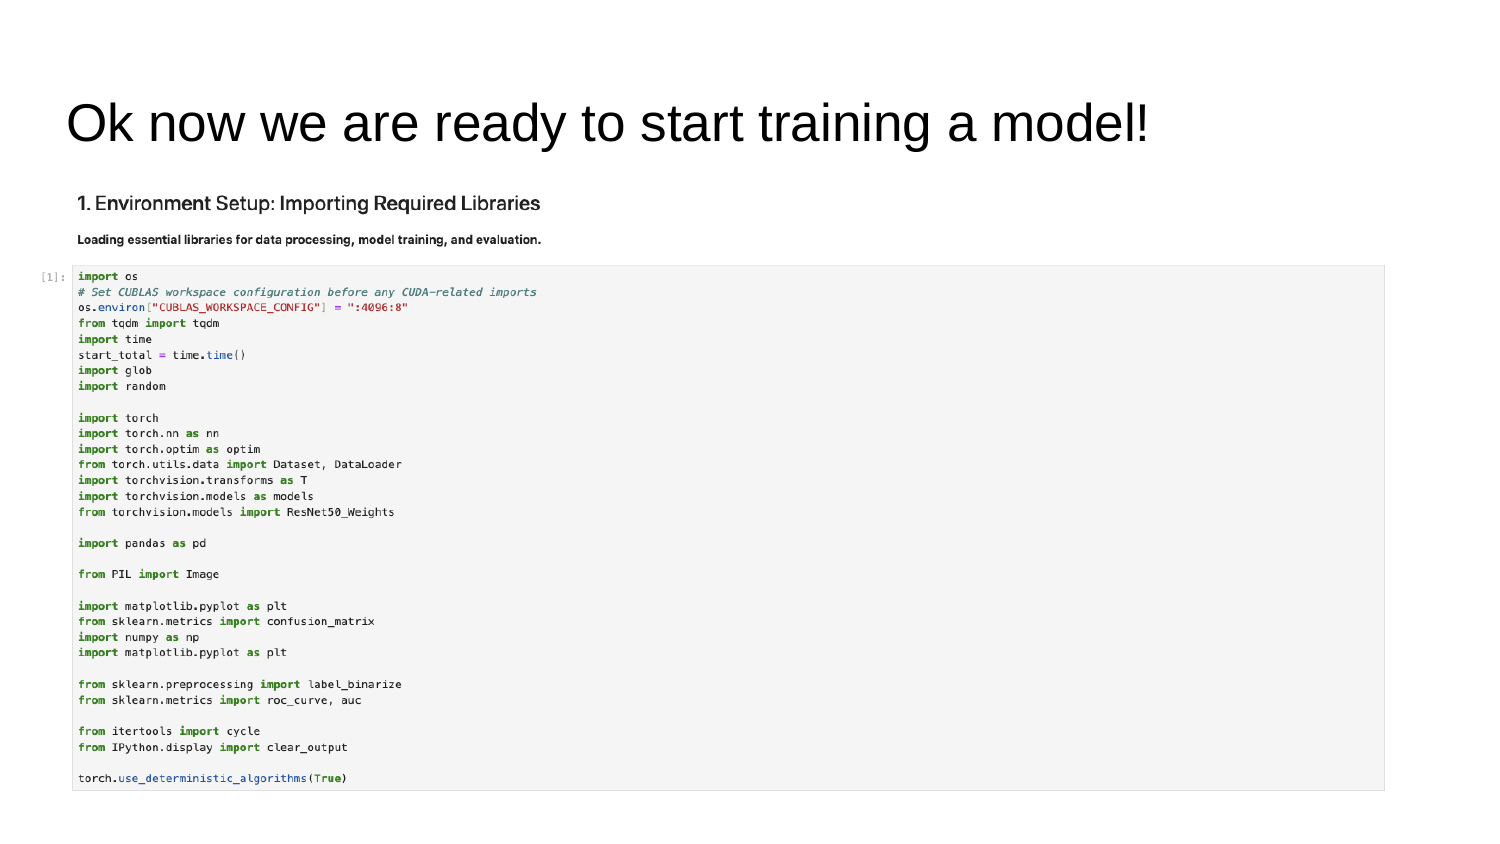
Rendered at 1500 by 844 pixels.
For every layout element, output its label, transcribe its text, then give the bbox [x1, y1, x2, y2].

picture [24, 178, 1392, 806]
title Ok now we are ready to start training a model! [51, 72, 1449, 167]
